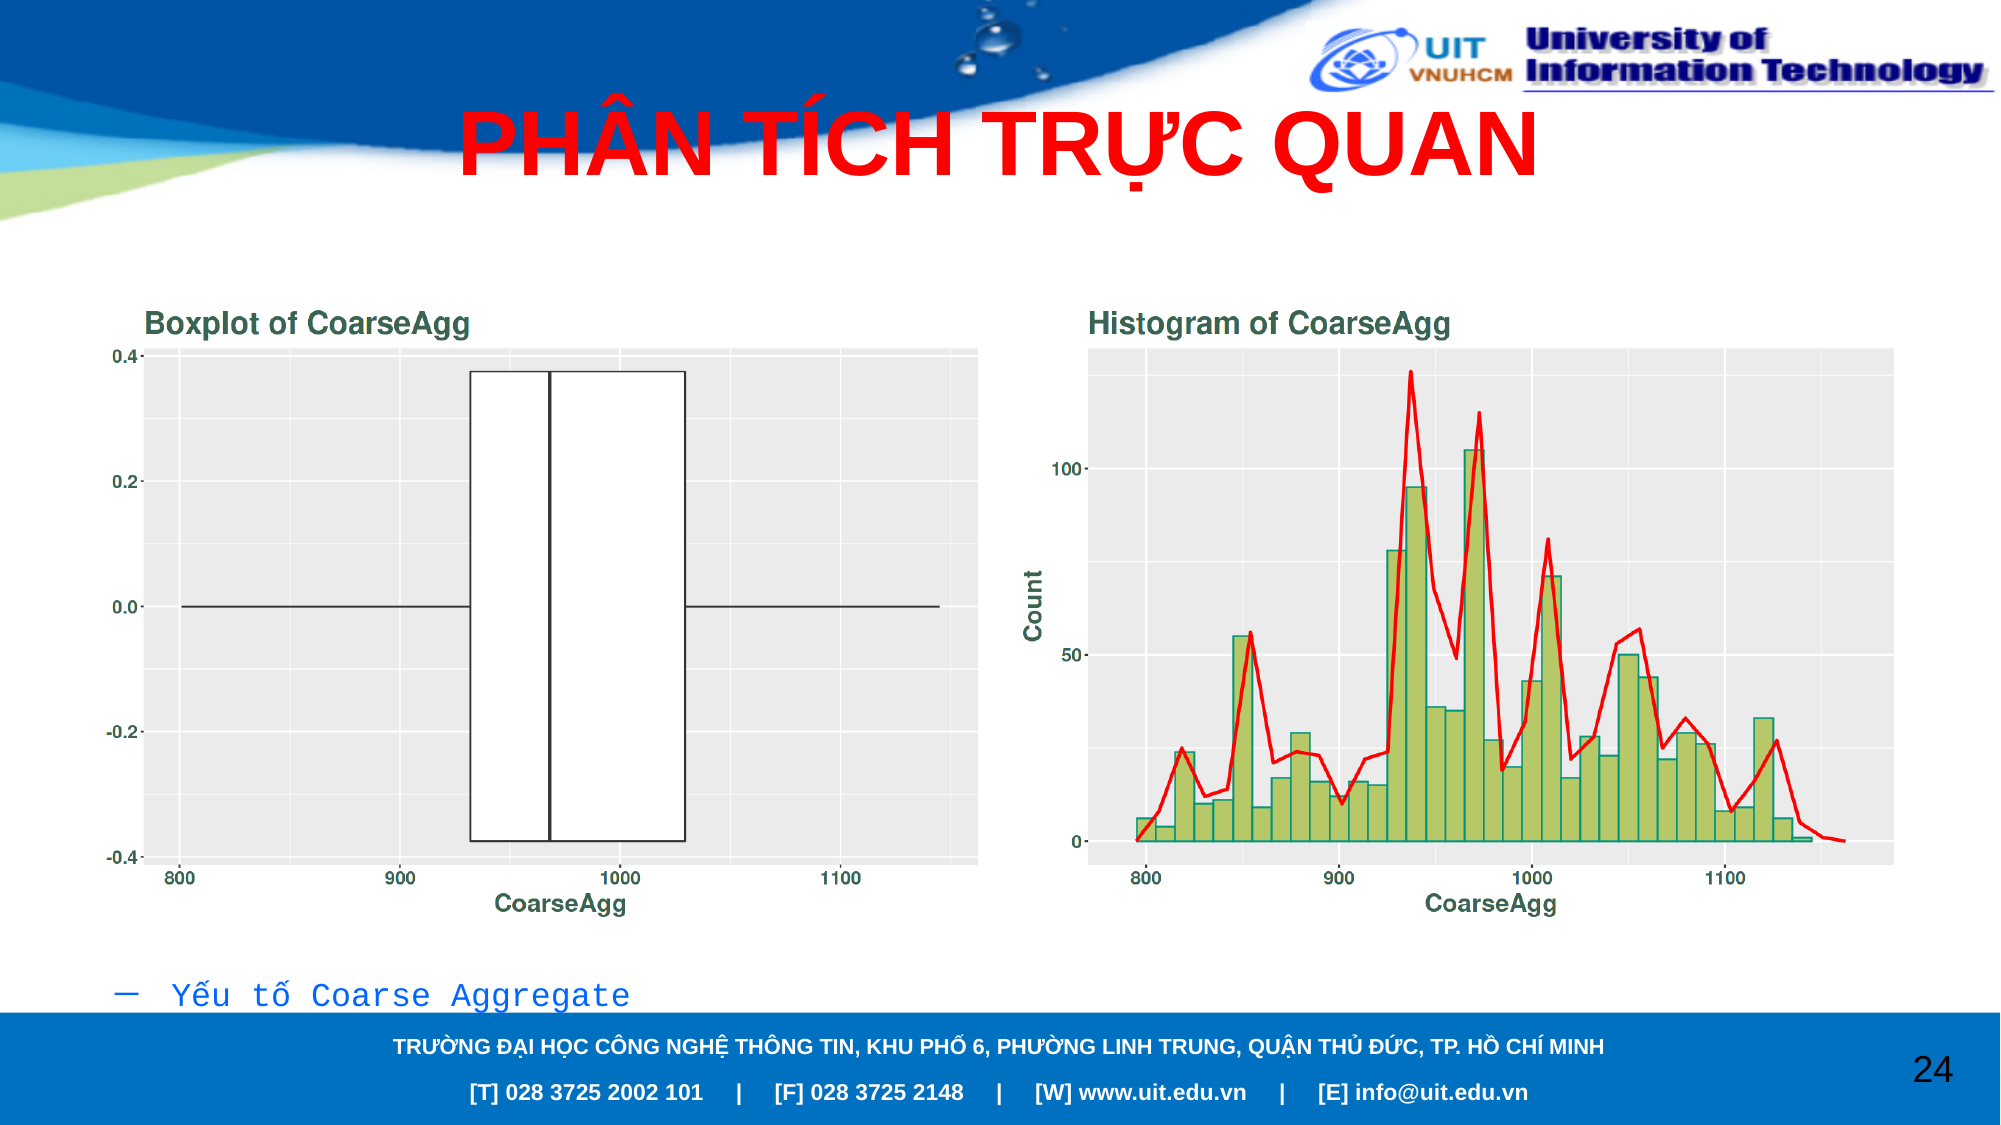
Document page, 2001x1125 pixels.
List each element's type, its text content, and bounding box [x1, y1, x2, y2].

picture [0, 0, 2001, 1125]
list Yếu tố Coarse Aggregate [99, 965, 1900, 1009]
title PHÂN TÍCH TRỰC QUAN [99, 45, 1900, 233]
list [99, 304, 984, 924]
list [1016, 304, 1901, 924]
